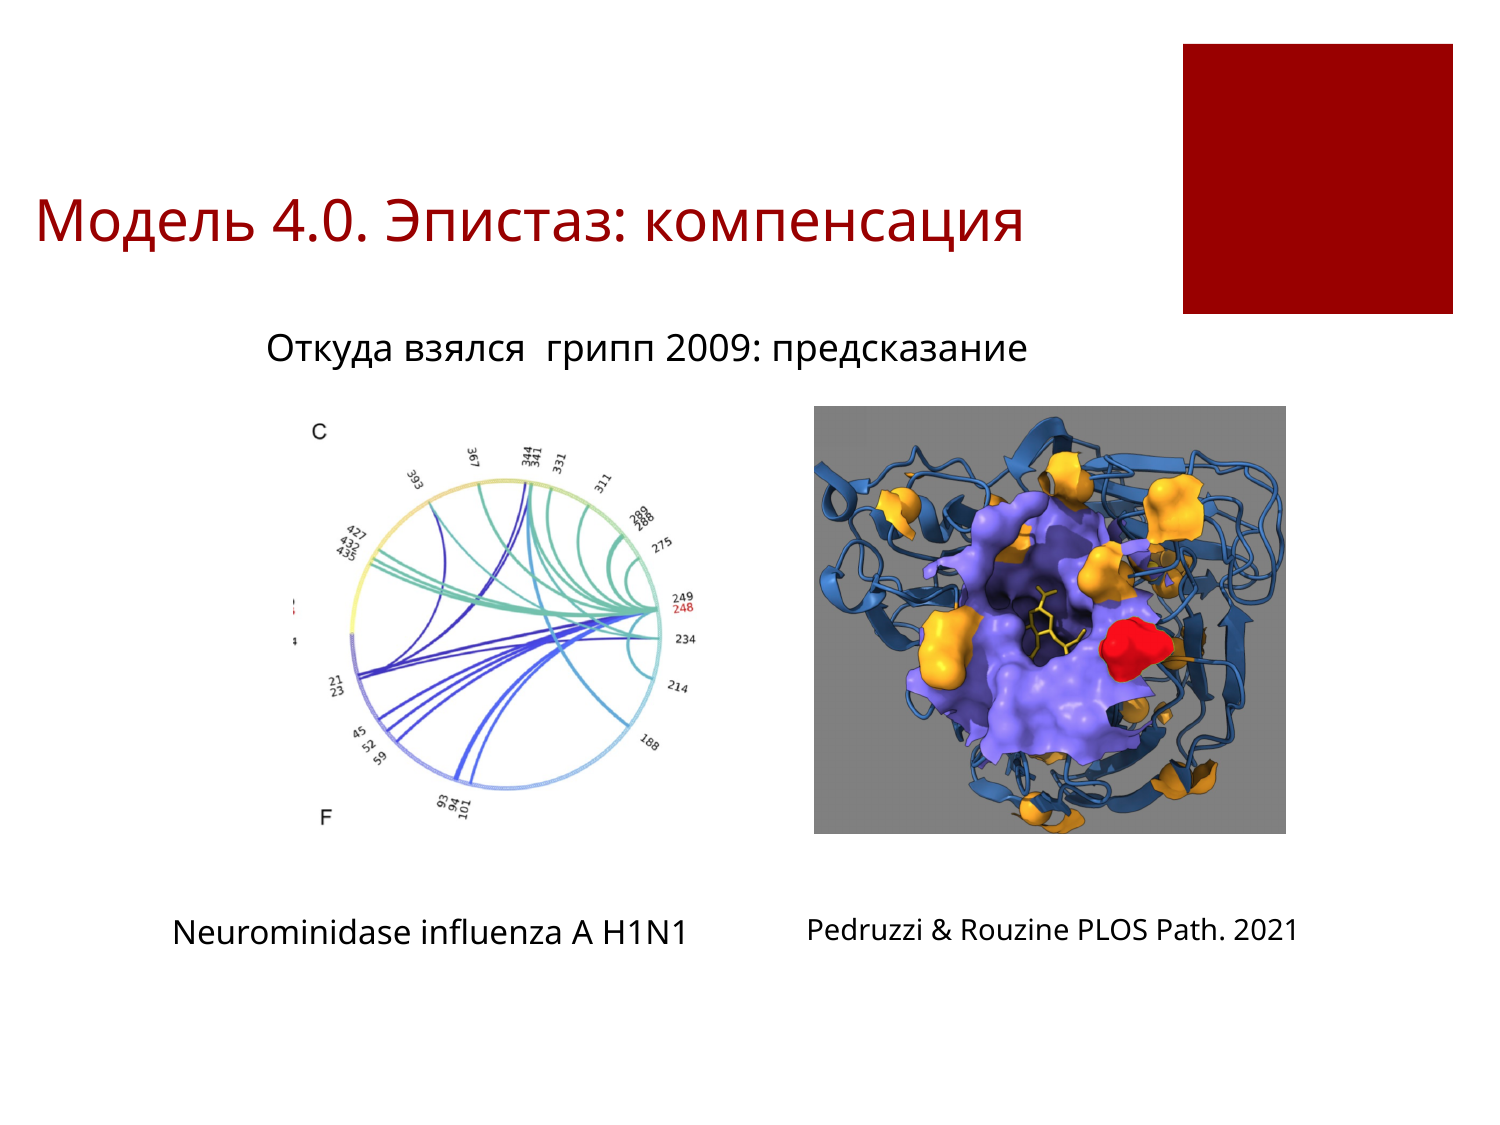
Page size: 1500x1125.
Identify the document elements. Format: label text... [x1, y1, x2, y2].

picture [813, 405, 1287, 834]
text_box Откуда взялся грипп 2009: предсказание [250, 316, 1044, 377]
text_box Neurominidase influenza A H1N1 [157, 904, 706, 959]
picture [292, 405, 728, 834]
text_box Pedruzzi & Rouzine PLOS Path. 2021 [791, 904, 1316, 954]
title Модель 4.0. Эпистаз: компенсация [19, 73, 1146, 261]
